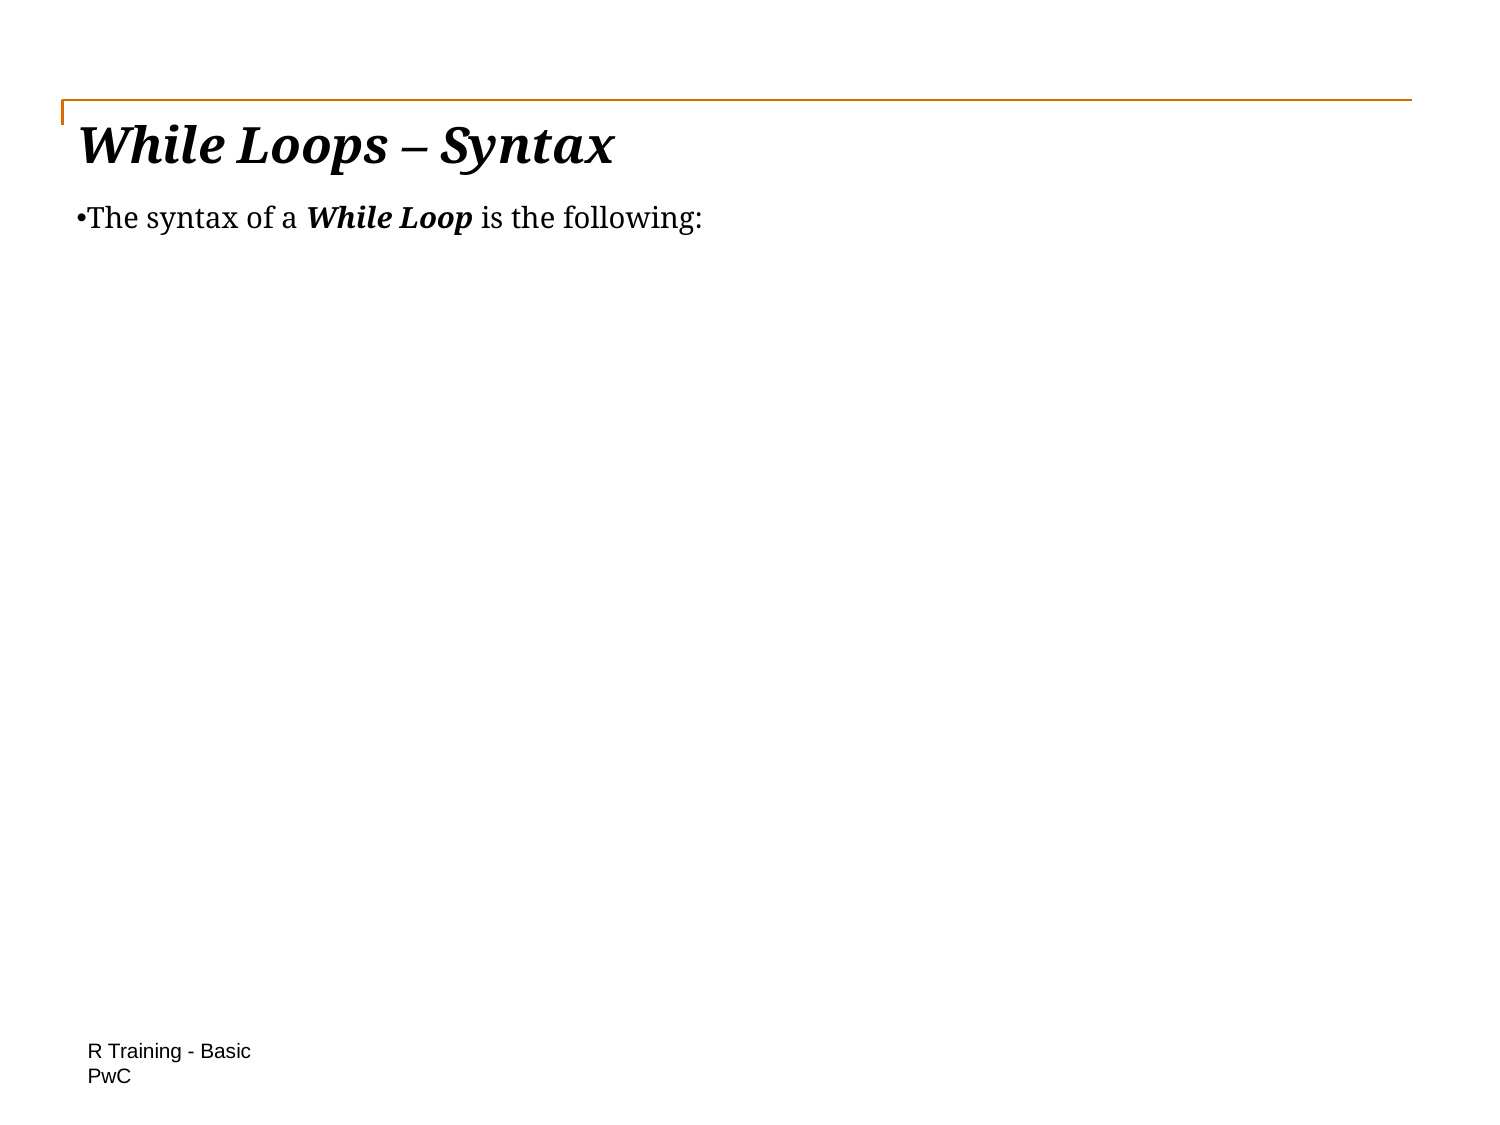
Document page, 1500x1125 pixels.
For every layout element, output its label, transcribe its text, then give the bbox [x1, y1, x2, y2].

footer R Training - Basic [87, 1037, 950, 1063]
title While Loops – Syntax [76, 113, 1402, 174]
list The syntax of a While Loop is the following: [76, 199, 1402, 744]
